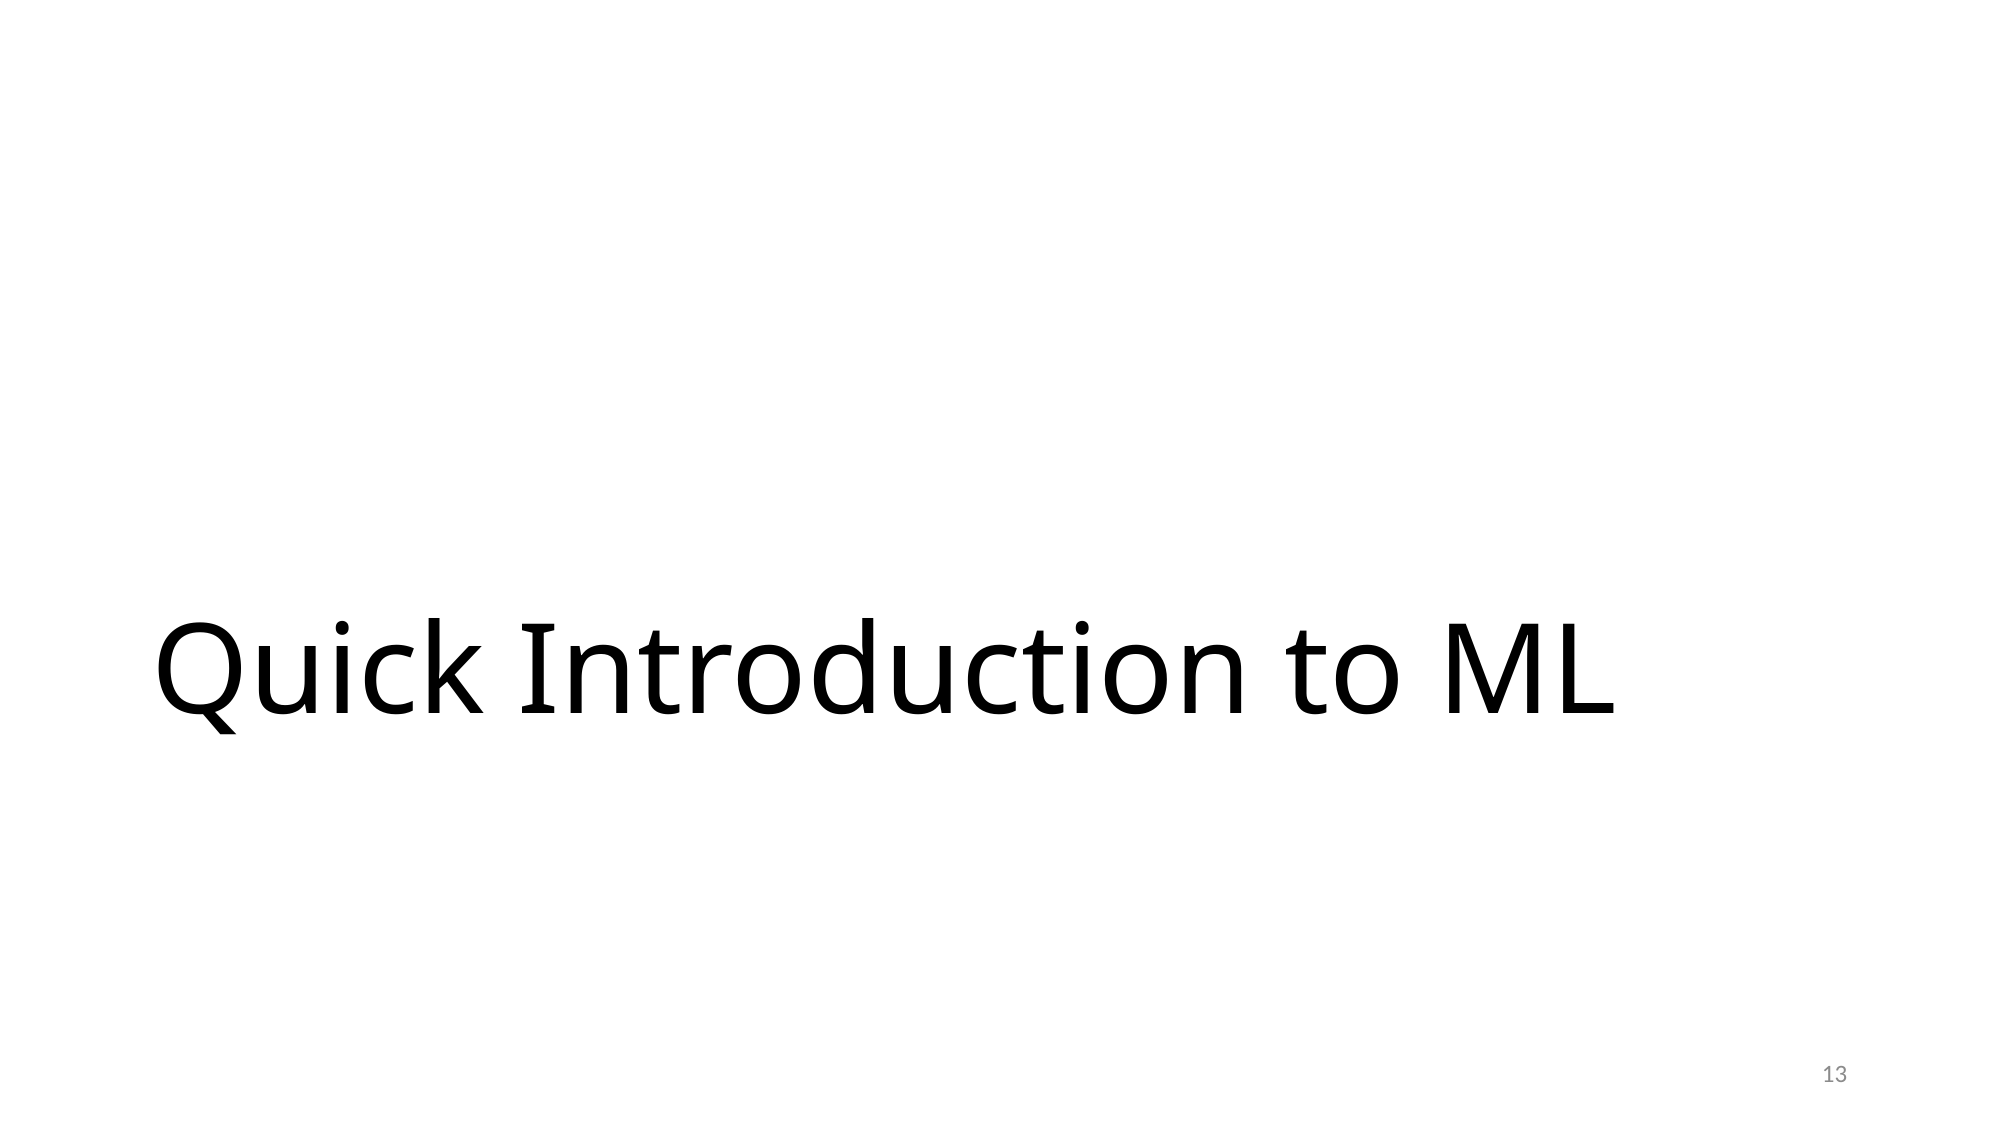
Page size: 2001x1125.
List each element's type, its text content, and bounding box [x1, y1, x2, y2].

slide_number 13 [1412, 1042, 1863, 1103]
title Quick Introduction to ML [136, 280, 1862, 749]
